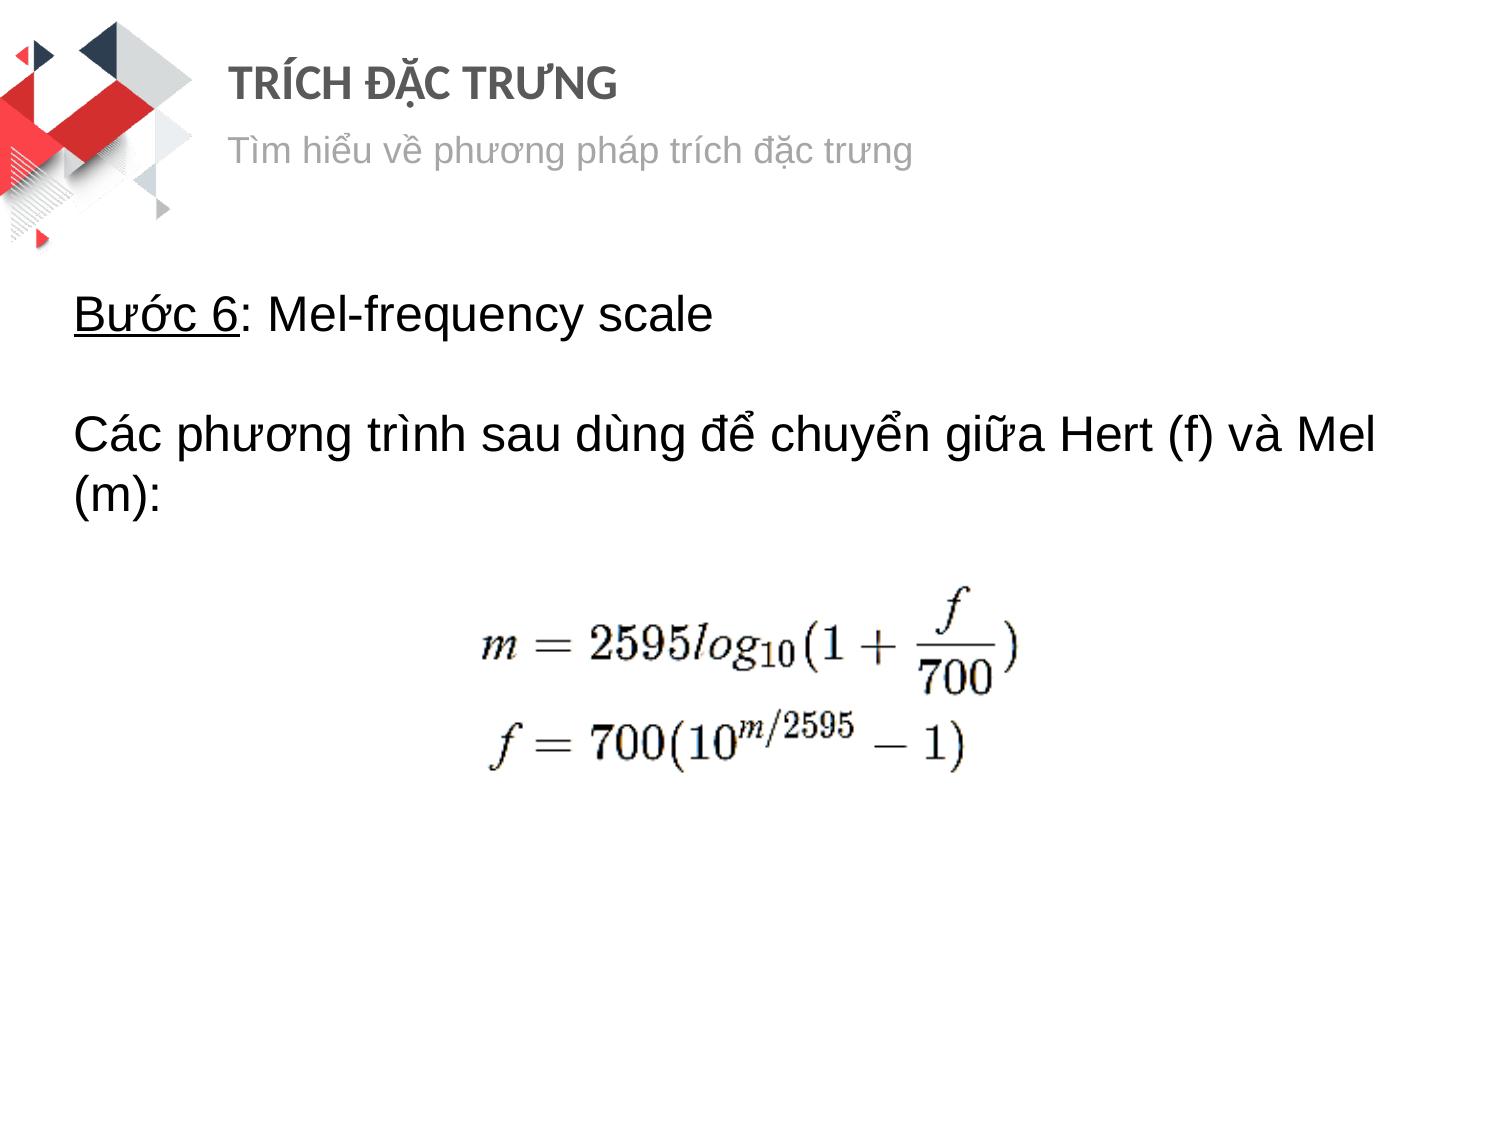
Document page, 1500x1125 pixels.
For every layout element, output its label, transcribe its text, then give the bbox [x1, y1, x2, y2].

text_box Bước 6: Mel-frequency scale Các phương trình sau dùng để chuyển giữa Hert (f) và Mel (m): [58, 274, 1428, 589]
picture [458, 581, 1028, 794]
picture [0, 21, 192, 255]
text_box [212, 42, 1383, 179]
